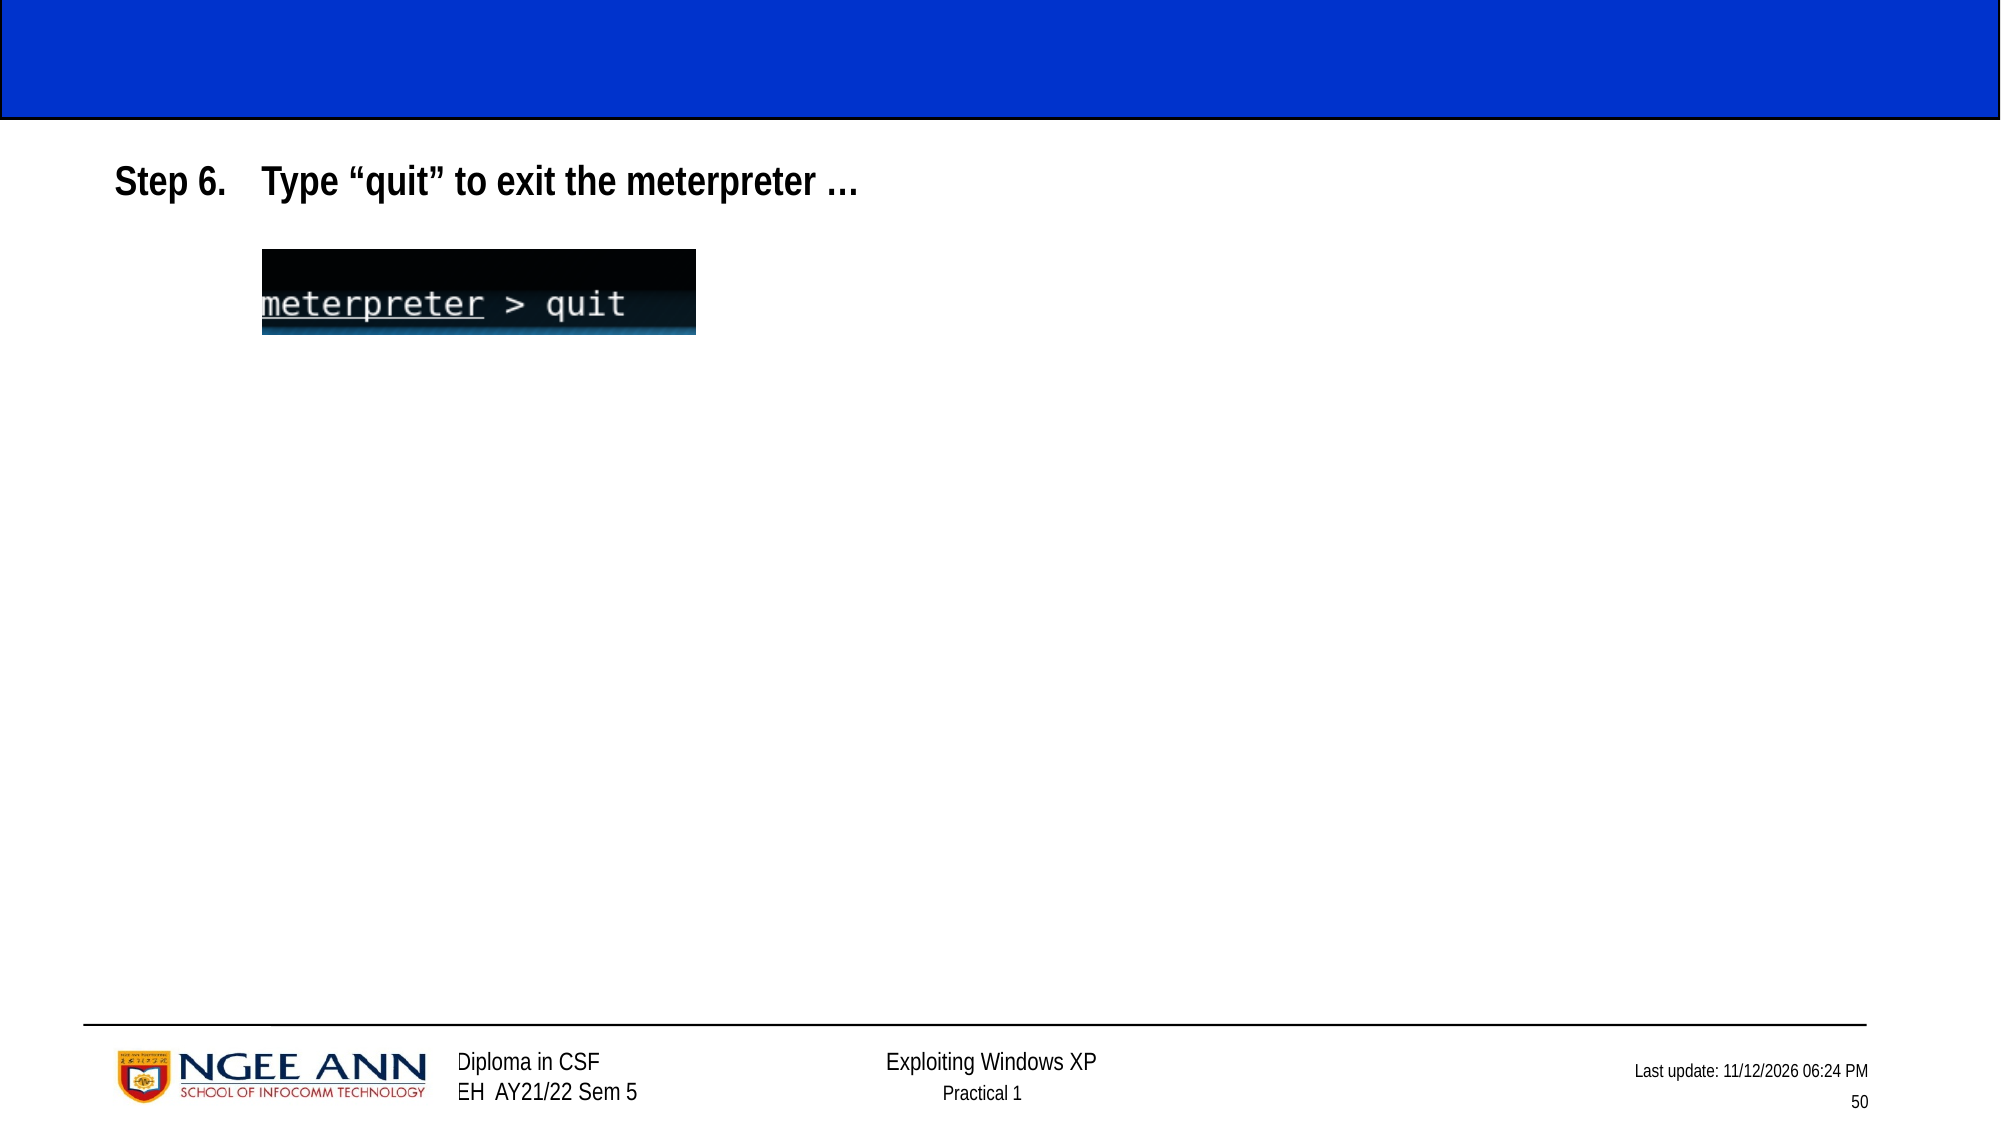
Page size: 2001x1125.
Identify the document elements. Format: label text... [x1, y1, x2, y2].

text_box Step 6. Type “quit” to exit the meterpreter … [99, 146, 1438, 997]
picture [83, 1028, 459, 1125]
picture [262, 249, 696, 335]
